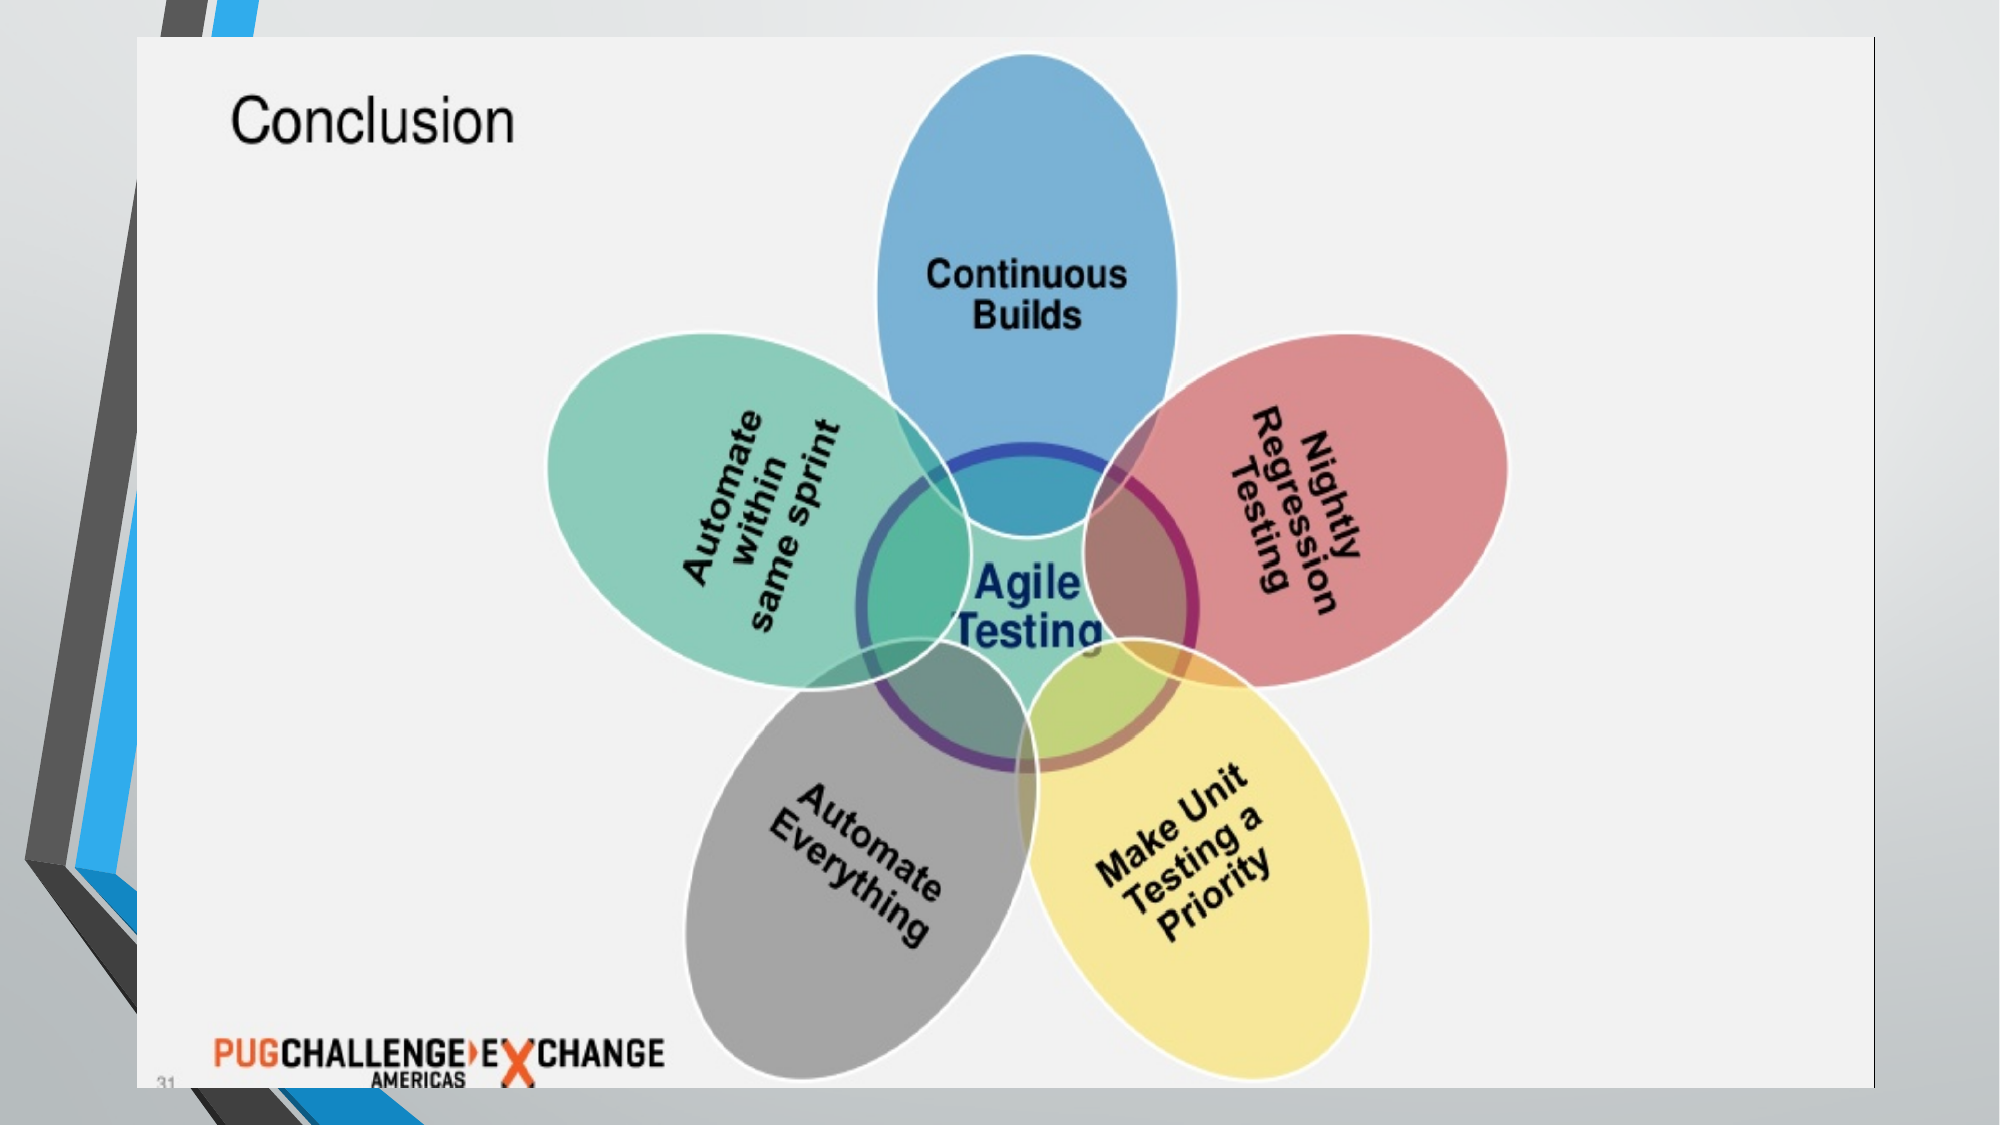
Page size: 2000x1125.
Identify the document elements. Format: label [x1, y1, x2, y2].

picture [136, 37, 1875, 1088]
